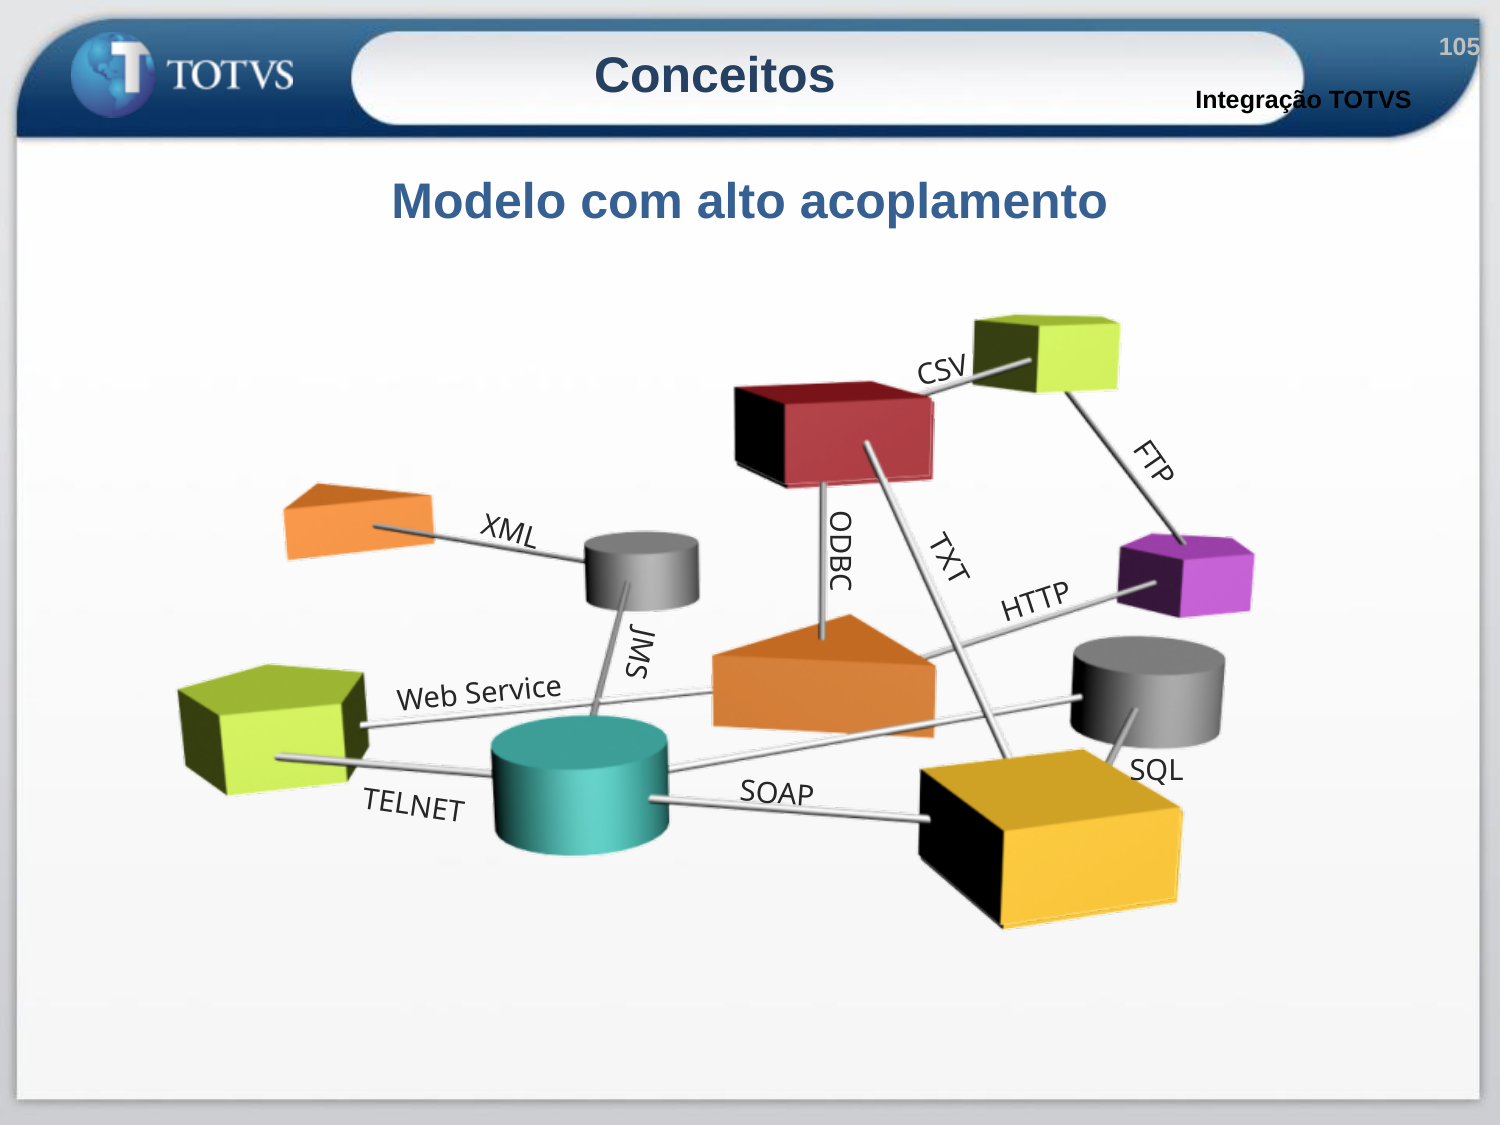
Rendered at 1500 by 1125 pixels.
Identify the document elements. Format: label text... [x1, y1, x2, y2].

text_box Conceitos [316, 35, 1114, 122]
title Modelo com alto acoplamento [40, 163, 1460, 233]
picture [0, 0, 1500, 1125]
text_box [346, 341, 1246, 839]
text_box 105 [1419, 23, 1500, 84]
text_box Integração TOTVS [1157, 76, 1451, 129]
